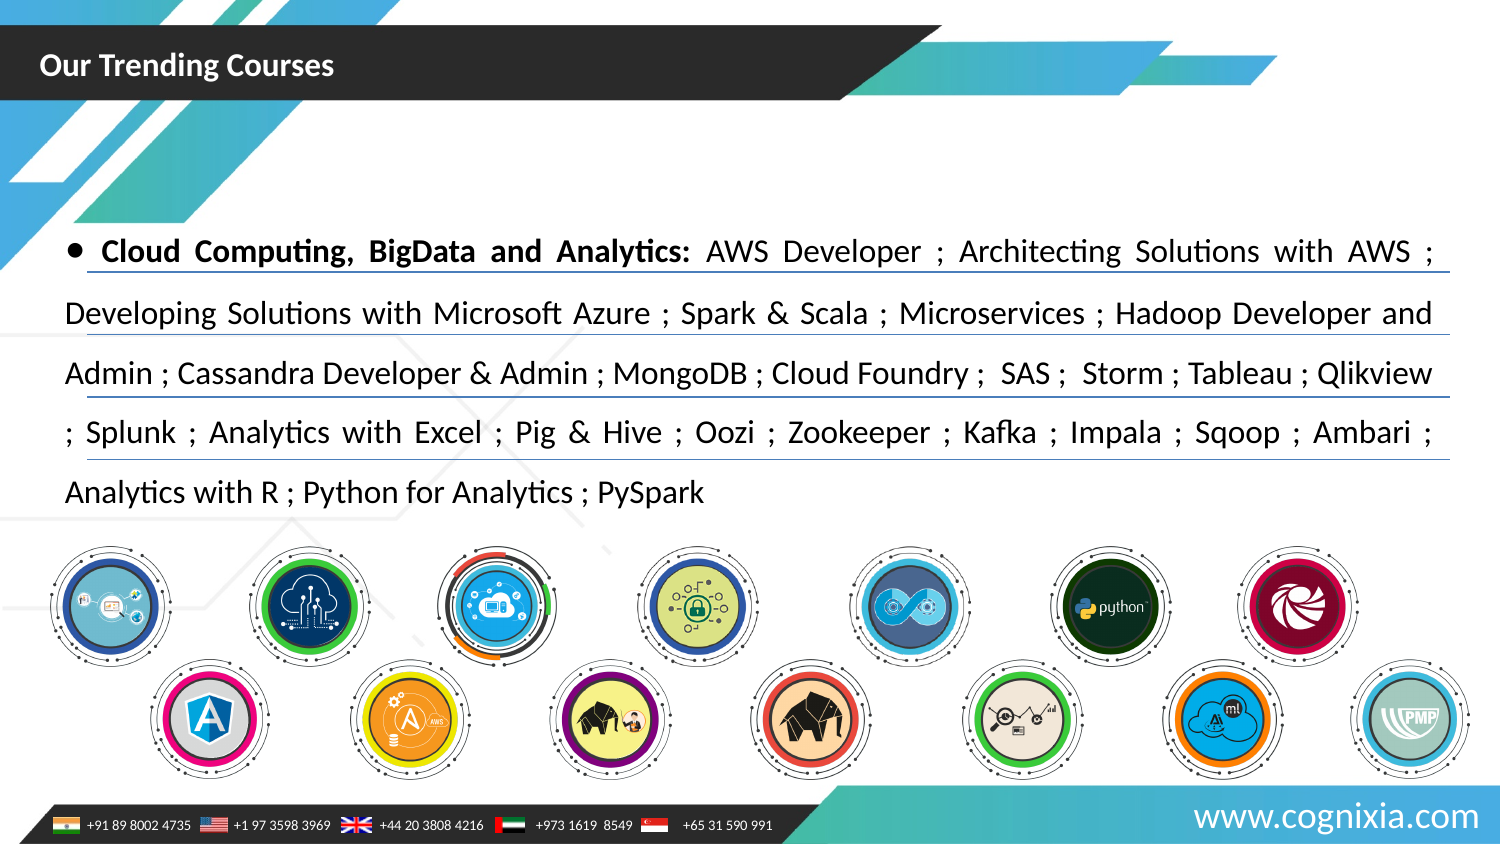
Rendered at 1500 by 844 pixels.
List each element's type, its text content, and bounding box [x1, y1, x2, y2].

text_box • Cloud Computing, BigData and Analytics: AWS Developer ; Architecting Solutions with AWS ; Developing Solutions with Microsoft Azure ; Spark & Scala ; Microservices ; Hadoop Developer and Admin ; Cassandra Developer & Admin ; MongoDB ; Cloud Foundry ; SAS ; Storm ; Tableau ; Qlikview ; Splunk ; Analytics with Excel ; Pig & Hive ; Oozi ; Zookeeper ; Kafka ; Impala ; Sqoop ; Ambari ; Analytics with R ; Python for Analytics ; PySpark [50, 188, 1450, 518]
text_box Our Trending Courses [24, 35, 1163, 91]
picture [0, 0, 1500, 844]
